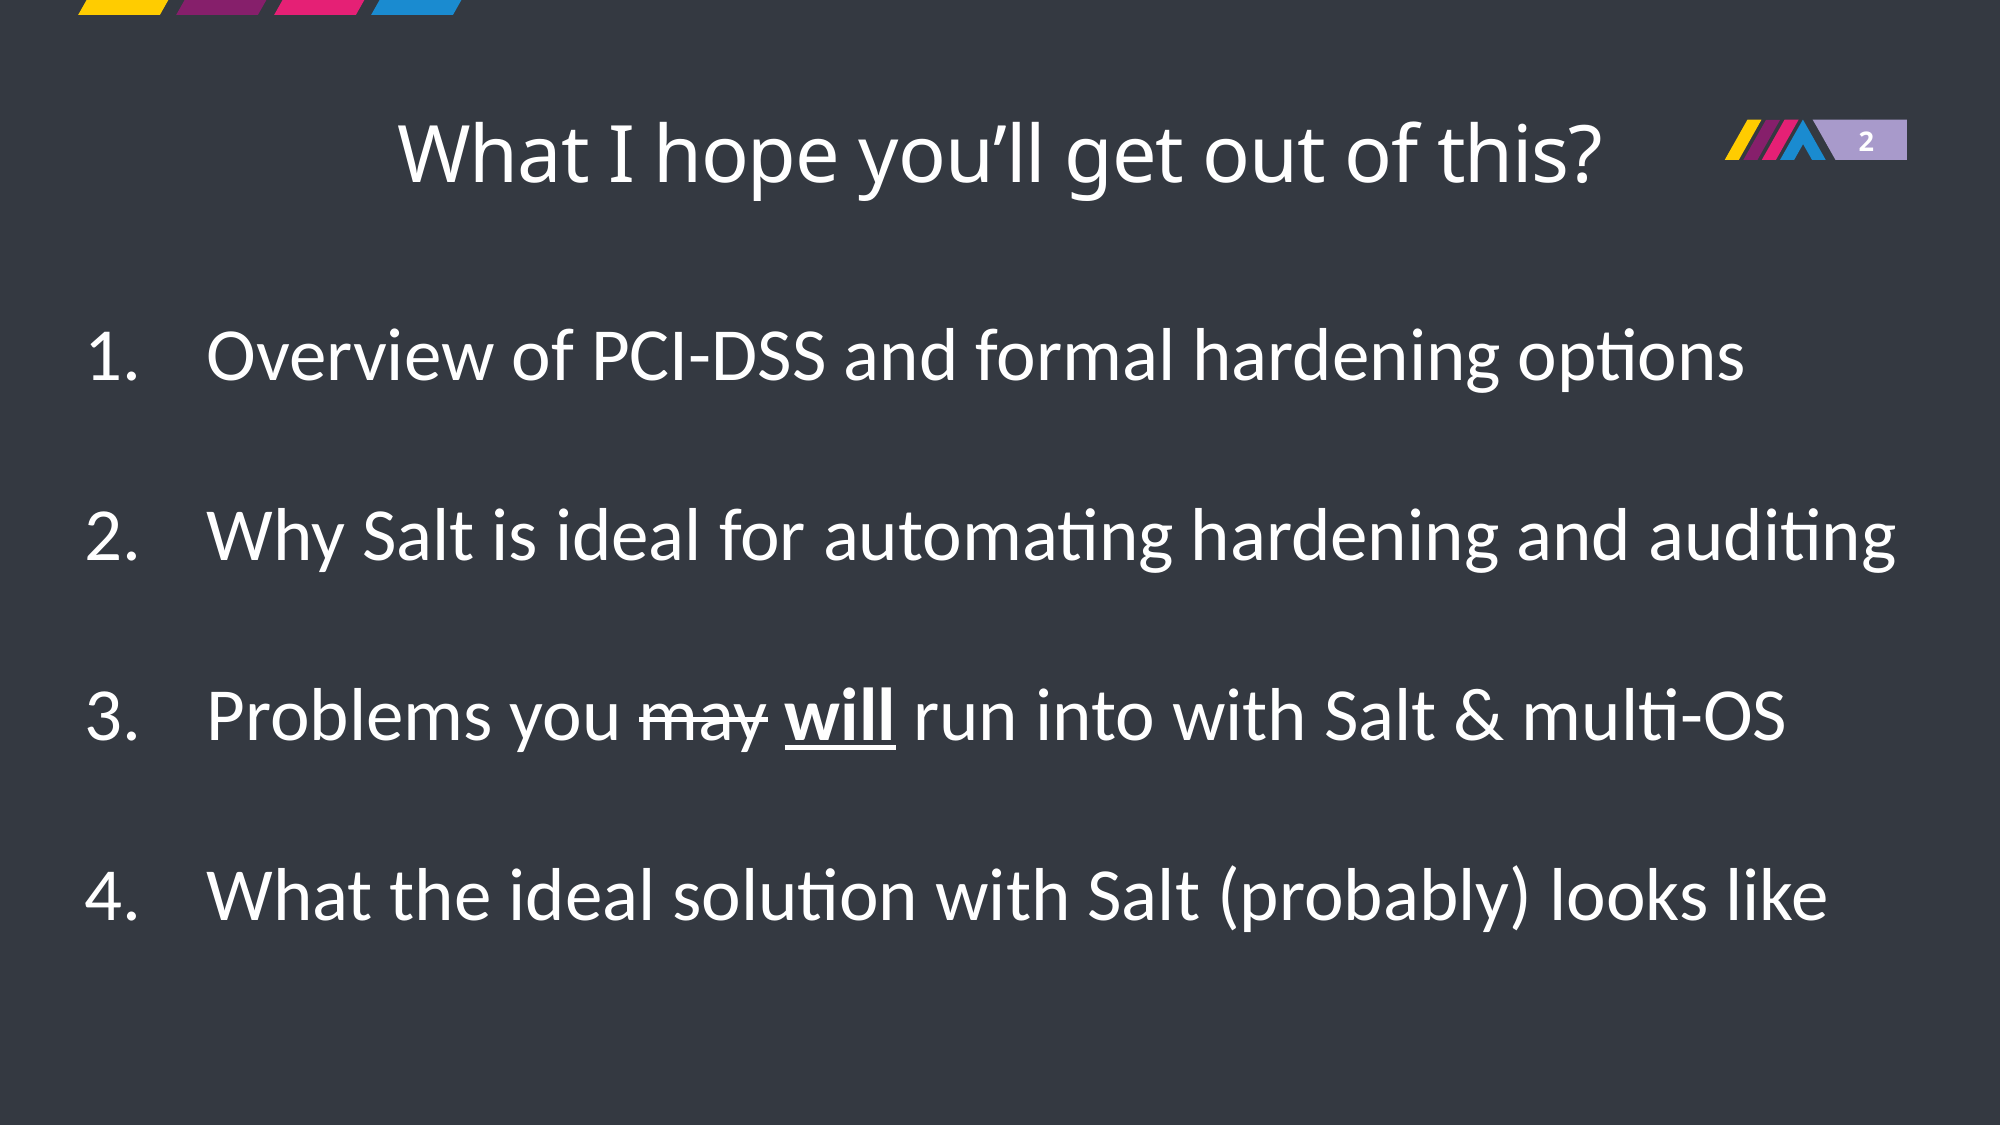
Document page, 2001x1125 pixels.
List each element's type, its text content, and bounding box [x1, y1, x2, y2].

text_box Overview of PCI-DSS and formal hardening options Why Salt is ideal for automating hardening and auditing Problems you may will run into with Salt & multi-OS What the ideal solution with Salt (probably) looks like [69, 298, 1931, 943]
title What I hope you’ll get out of this? [196, 107, 1804, 178]
